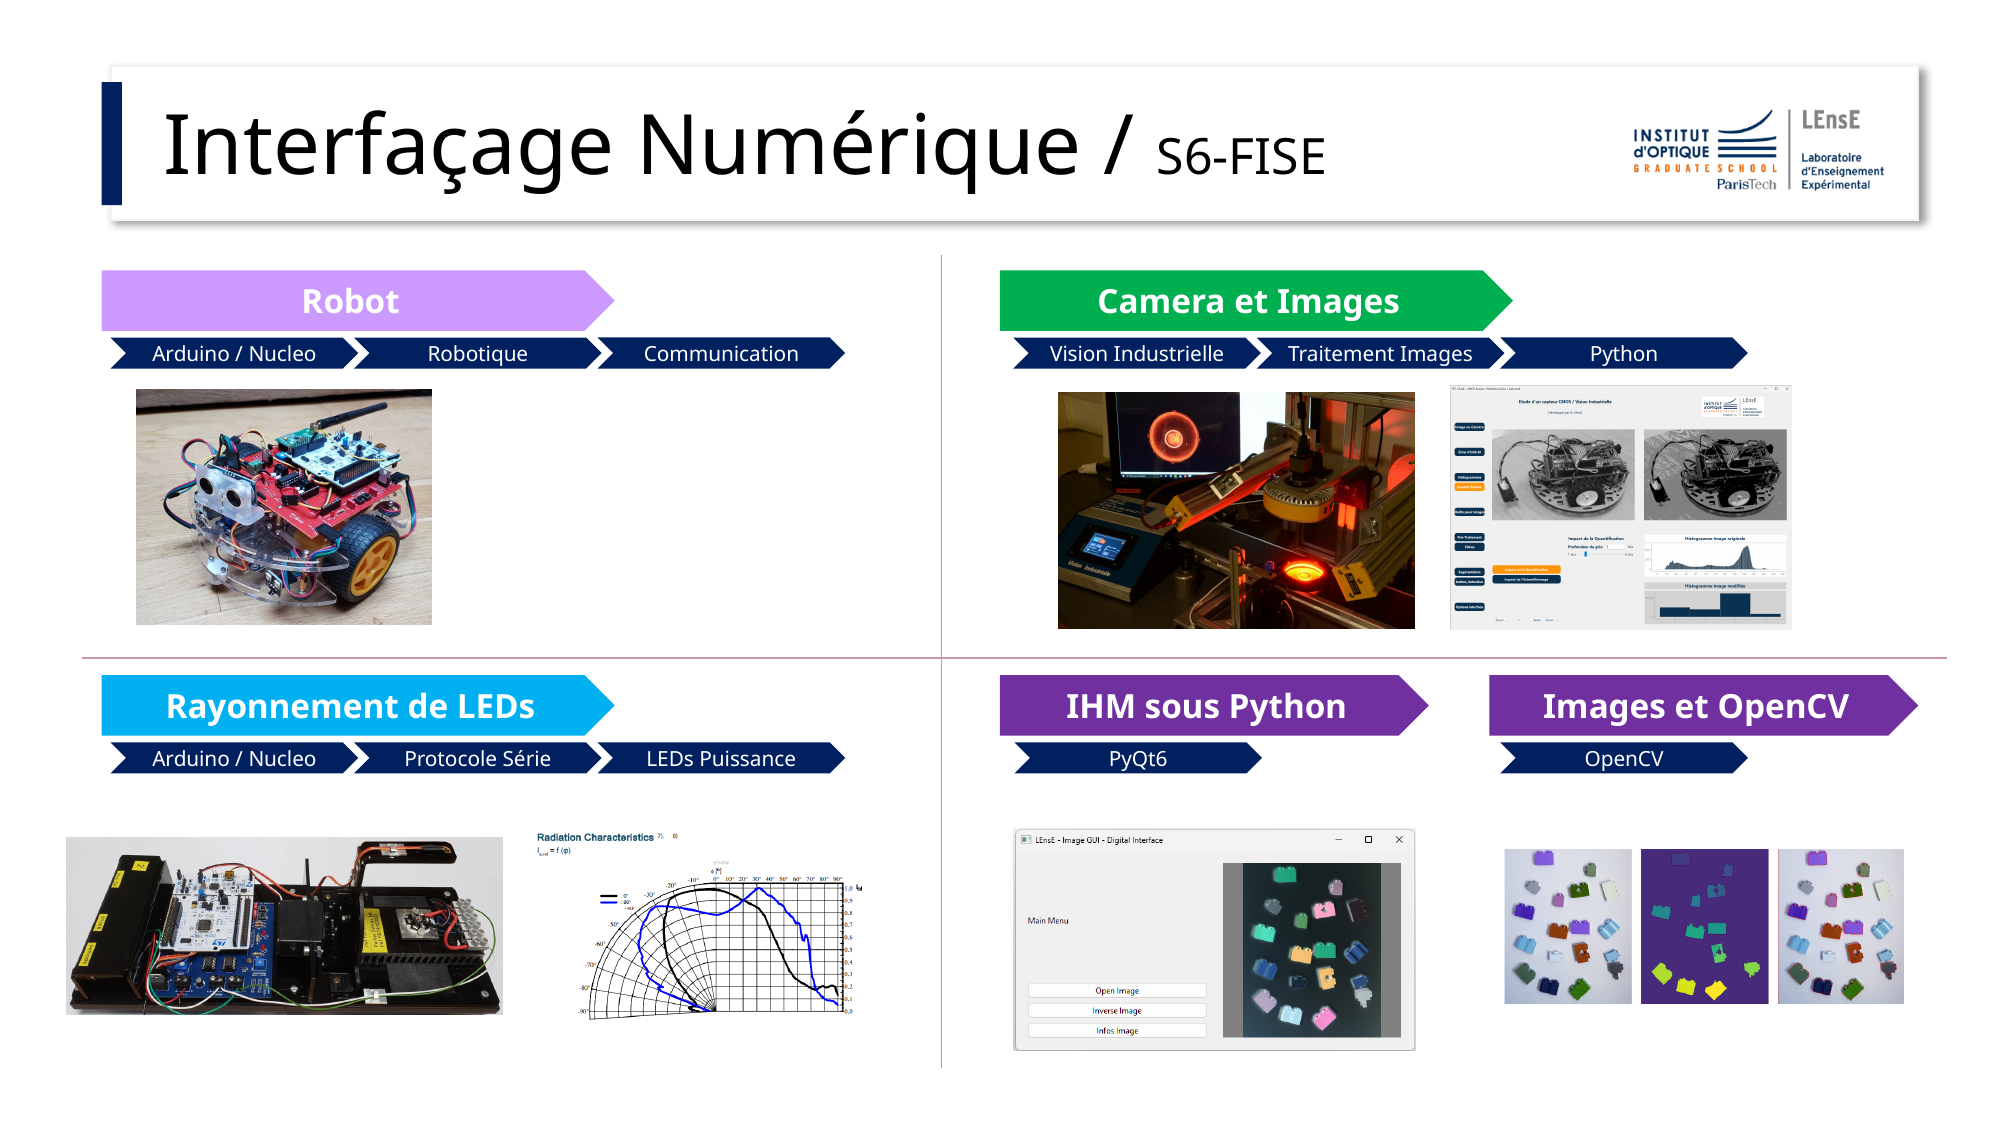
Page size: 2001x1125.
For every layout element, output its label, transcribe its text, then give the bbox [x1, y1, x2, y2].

text_box [109, 65, 1919, 221]
text_box Protocole Série [351, 741, 604, 775]
text_box Robot [100, 269, 617, 332]
text_box Rayonnement de LEDs [100, 674, 617, 737]
text_box Traitement Images [1254, 336, 1506, 370]
picture [1058, 392, 1415, 629]
picture [1504, 849, 1904, 1004]
text_box Arduino / Nucleo [107, 336, 360, 370]
text_box PyQt6 [1011, 741, 1264, 775]
text_box OpenCV [1497, 741, 1750, 775]
picture [1608, 83, 1909, 207]
text_box Robotique [351, 336, 604, 370]
picture [1450, 385, 1792, 630]
picture [66, 837, 503, 1016]
text_box Vision Industrielle [1010, 336, 1263, 370]
text_box Interfaçage Numérique / S6-FISE [148, 95, 1621, 211]
picture [136, 389, 432, 625]
text_box Communication [595, 336, 847, 370]
text_box Camera et Images [998, 269, 1515, 332]
text_box Python [1497, 336, 1750, 370]
text_box [101, 81, 123, 206]
text_box Arduino / Nucleo [107, 741, 360, 775]
picture [1013, 828, 1416, 1051]
picture [534, 830, 868, 1023]
text_box Images et OpenCV [1488, 674, 1920, 737]
text_box IHM sous Python [998, 674, 1431, 737]
text_box LEDs Puissance [595, 741, 847, 775]
